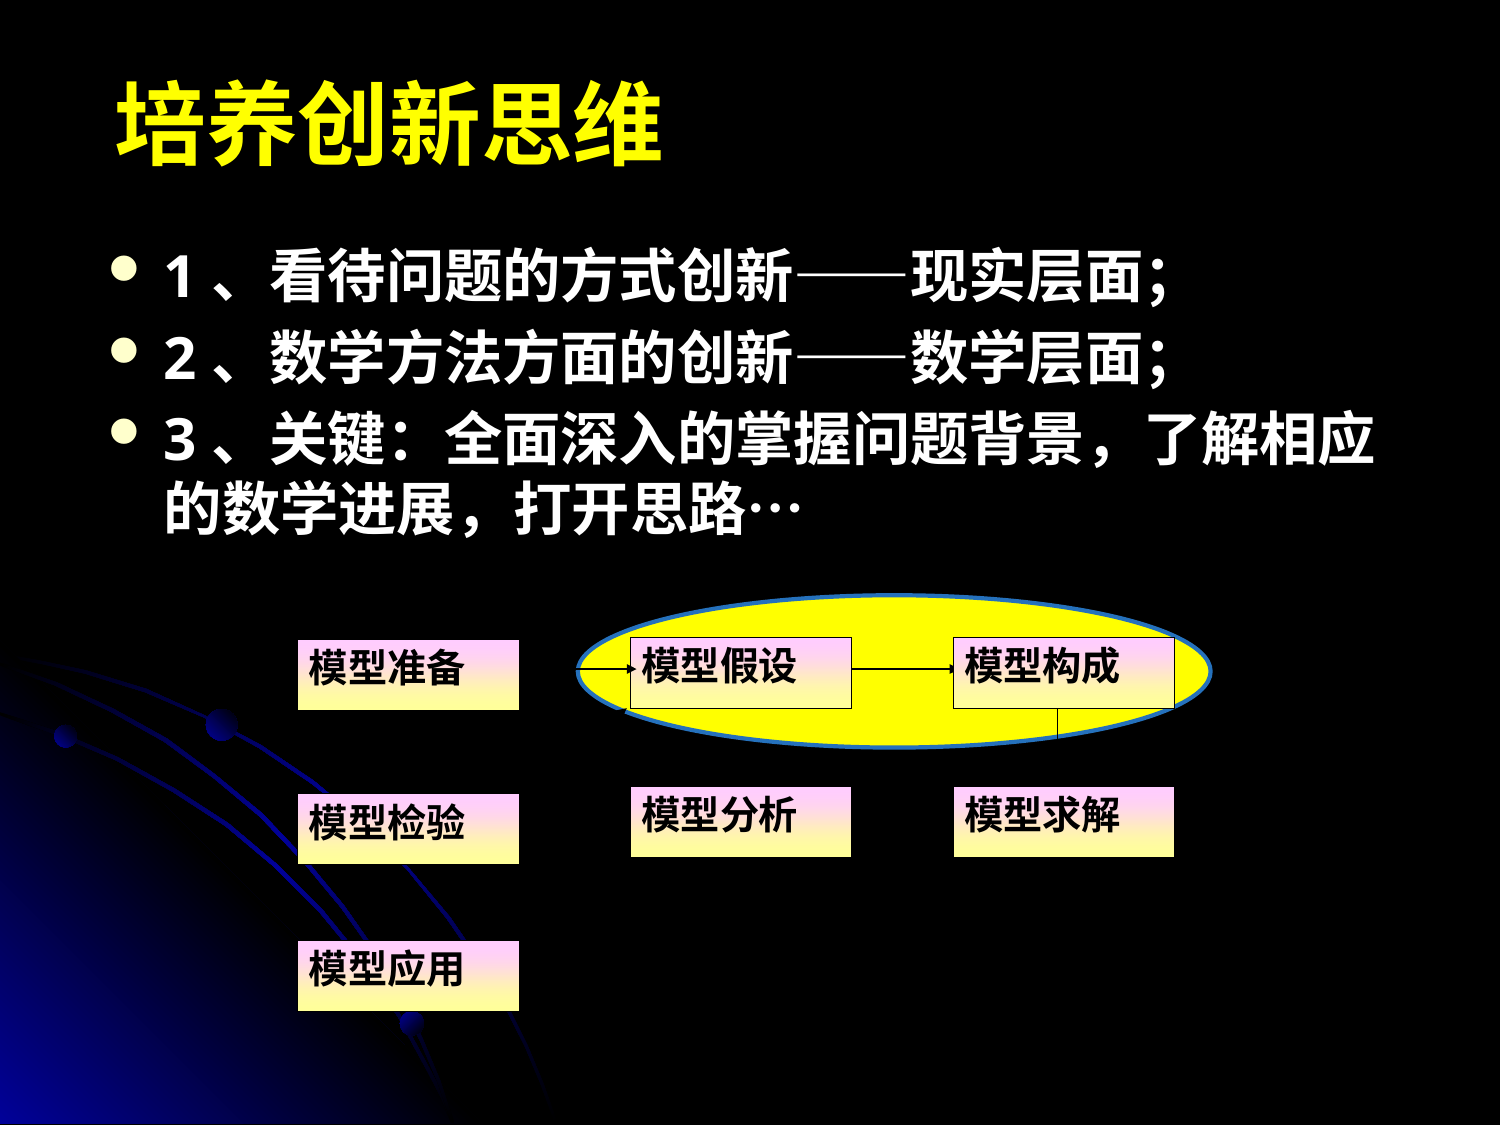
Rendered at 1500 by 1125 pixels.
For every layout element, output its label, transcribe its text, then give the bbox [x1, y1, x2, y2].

picture [284, 630, 1176, 1013]
list 1、看待问题的方式创新——现实层面； 2、数学方法方面的创新——数学层面； 3、关键：全面深入的掌握问题背景，了解相应的数学进展，打开思路… [92, 231, 1443, 579]
text_box [1180, 636, 1213, 706]
text_box 培养创新思维 [58, 58, 721, 185]
text_box [627, 593, 1161, 628]
